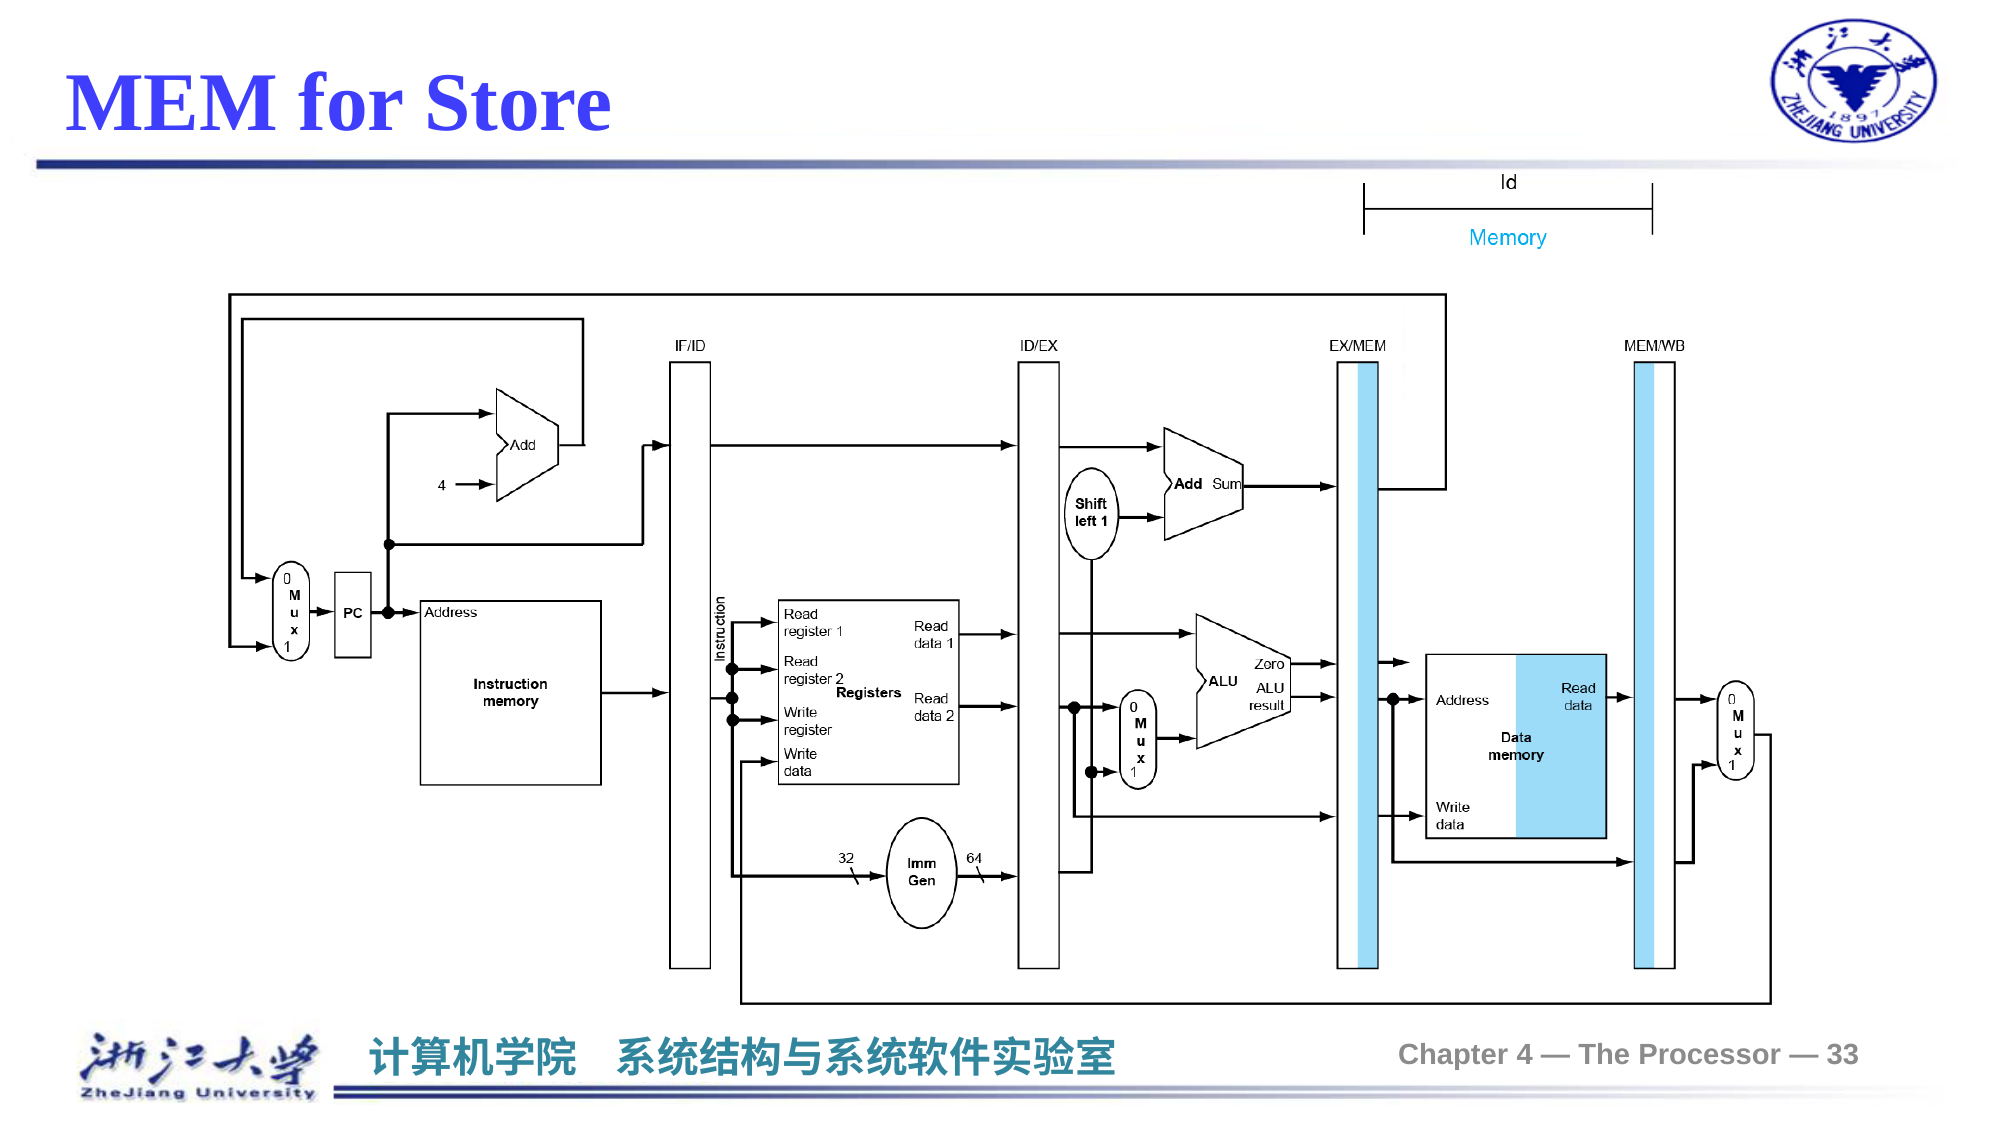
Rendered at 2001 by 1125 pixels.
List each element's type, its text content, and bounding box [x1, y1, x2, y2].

title MEM for Store [50, 19, 1772, 176]
footer Chapter 4 — The Processor — 33 [1372, 1023, 1886, 1084]
picture [9, 0, 1991, 1125]
